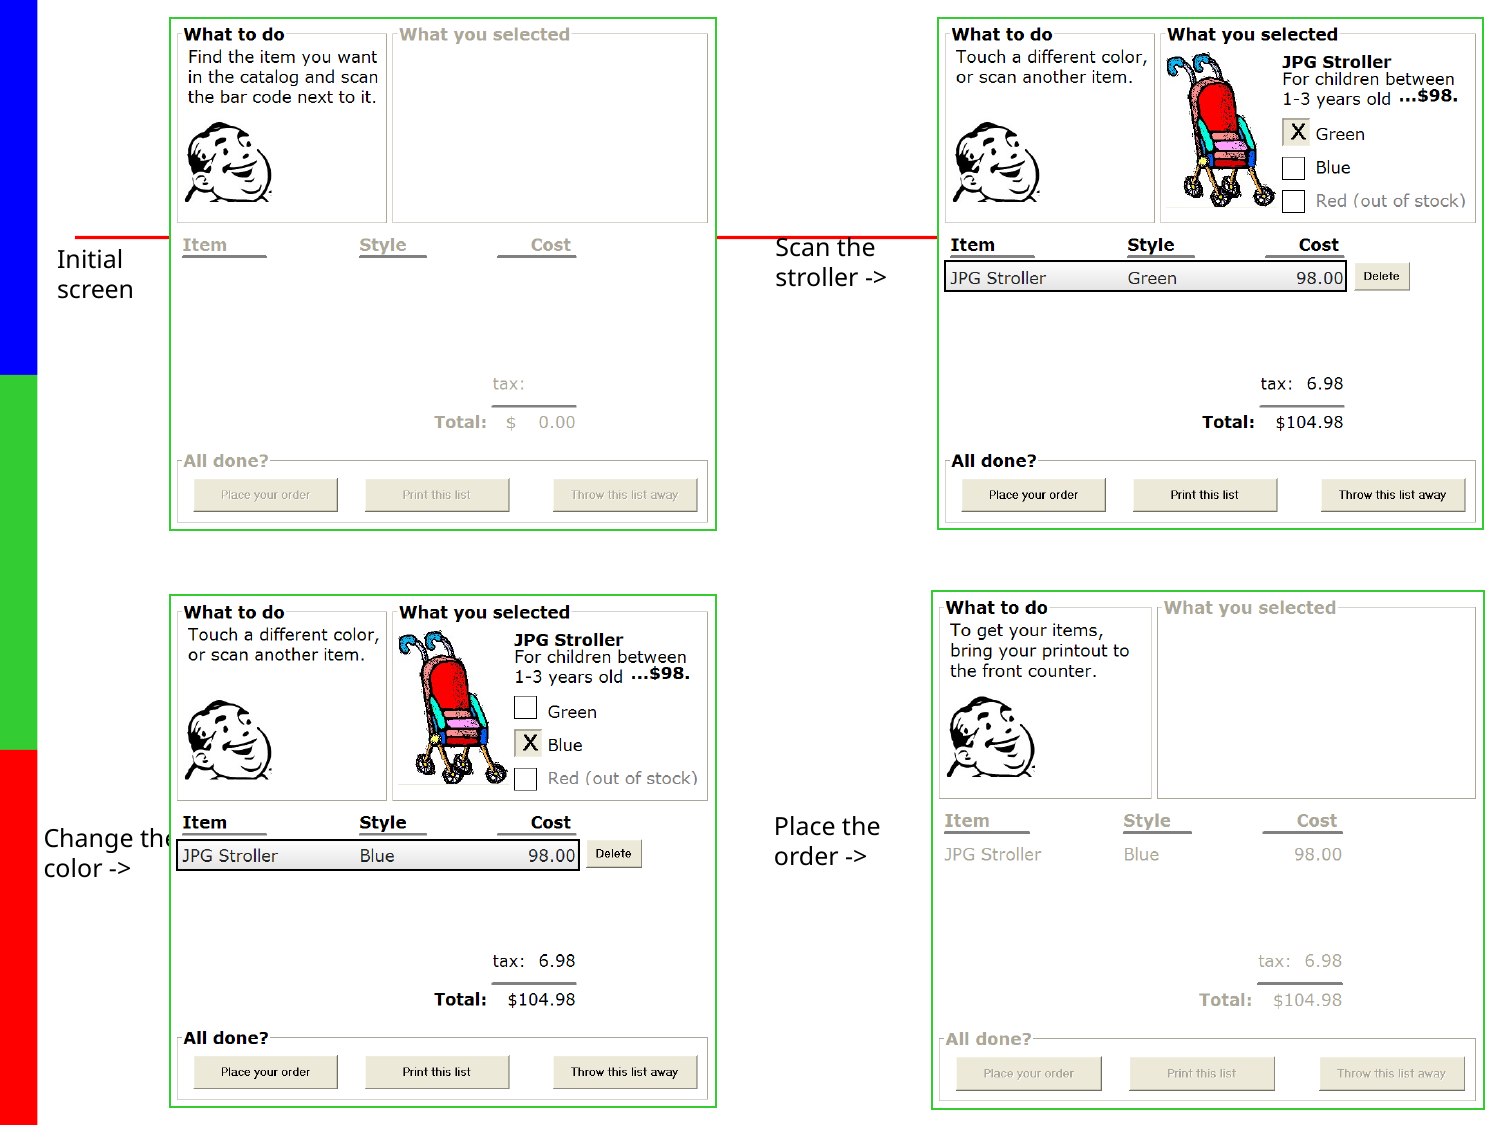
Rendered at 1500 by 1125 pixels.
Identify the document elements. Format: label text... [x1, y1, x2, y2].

picture [171, 18, 715, 529]
picture [170, 596, 715, 1106]
text_box Scan the stroller -> [775, 231, 888, 292]
text_box Place the order -> [773, 810, 888, 871]
text_box Initial screen [57, 243, 135, 304]
picture [933, 591, 1484, 1108]
picture [939, 18, 1483, 529]
text_box Change the color -> [43, 822, 169, 883]
